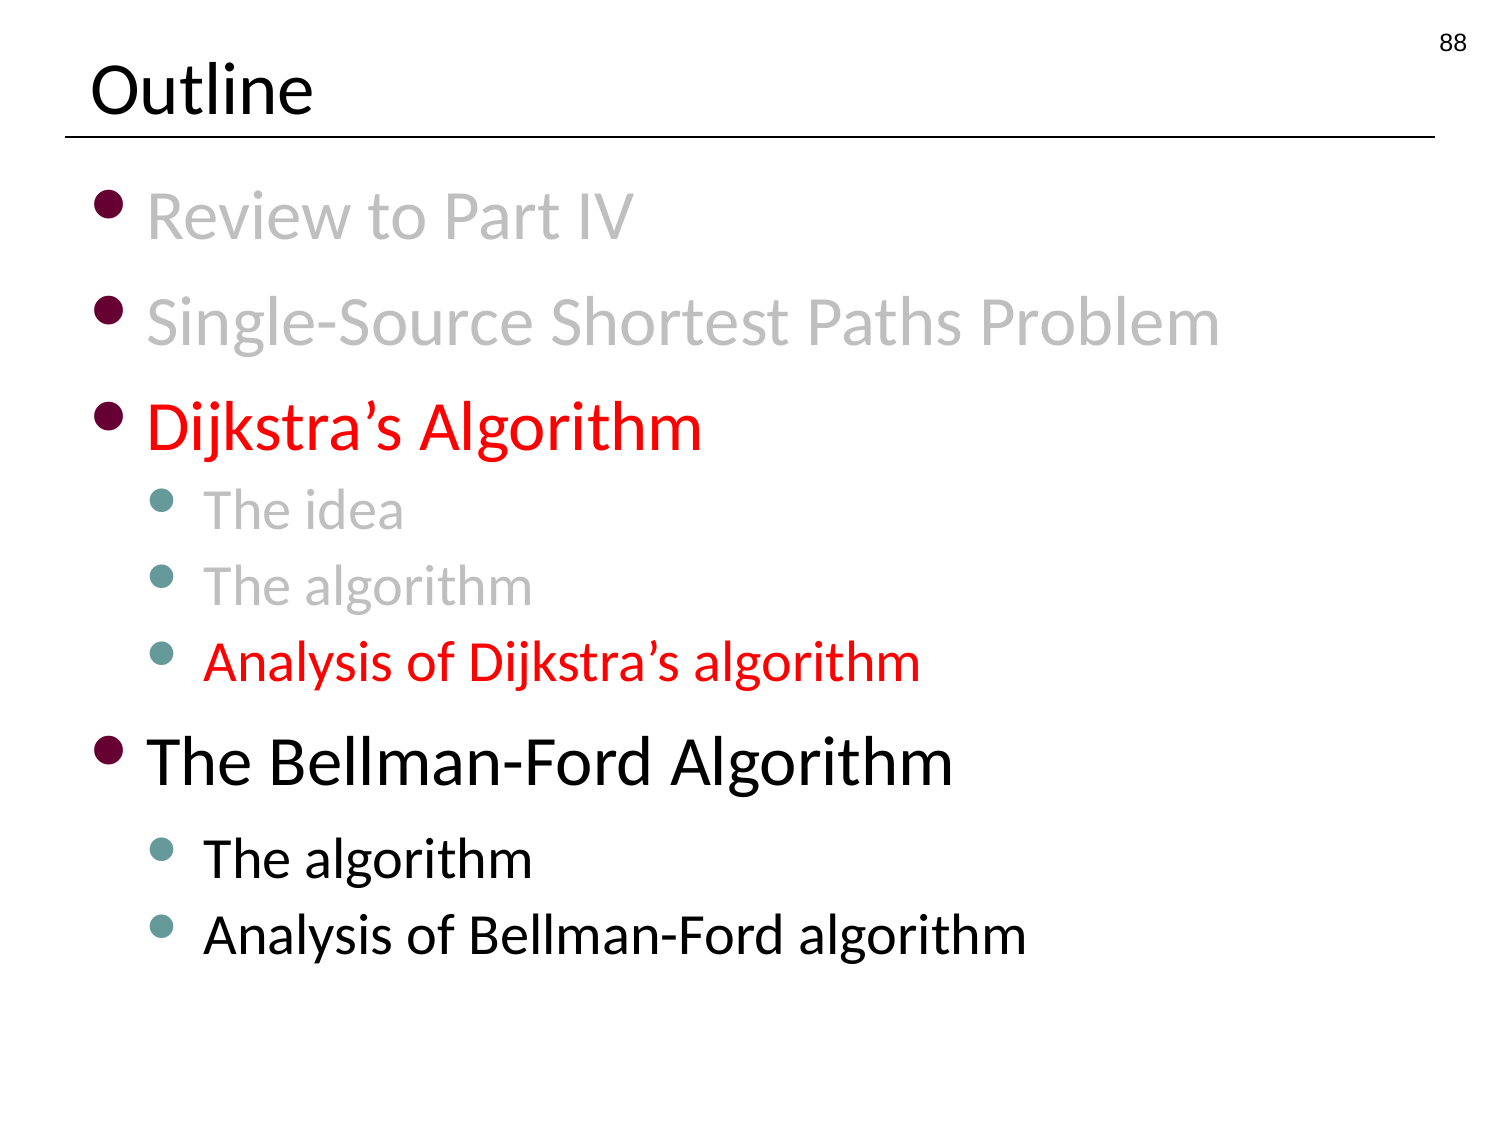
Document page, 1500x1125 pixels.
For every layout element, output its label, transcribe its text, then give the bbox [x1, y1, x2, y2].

title Outline [75, 20, 1425, 138]
slide_number 88 [1131, 18, 1483, 62]
list Review to Part IV Single-Source Shortest Paths Problem Dijkstra’s Algorithm The idea The algorithm Analysis of Dijkstra’s algorithm The Bellman-Ford Algorithm The algorithm Analysis of Bellman-Ford algorithm [75, 160, 1471, 1094]
